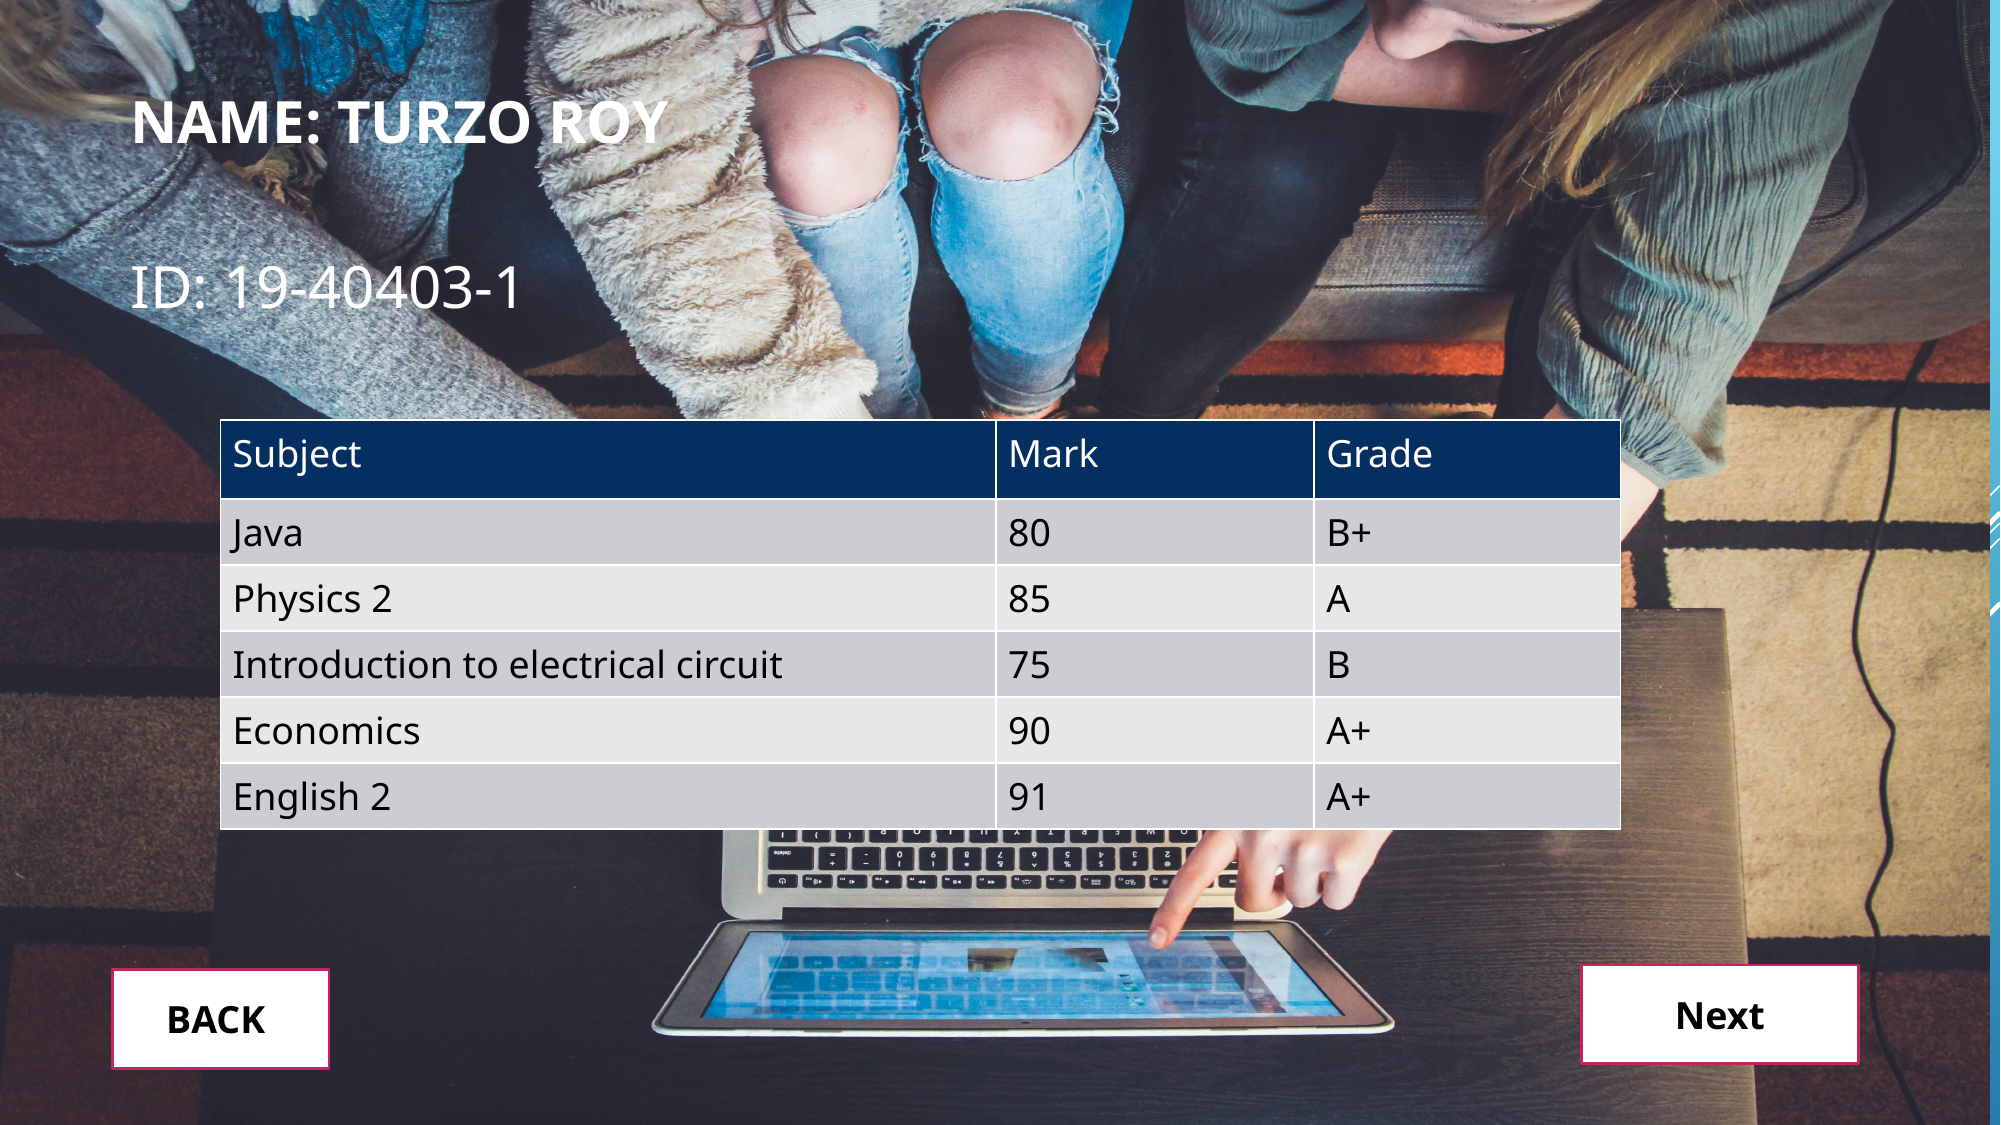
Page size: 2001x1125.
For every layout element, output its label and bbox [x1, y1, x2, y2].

list [0, 0, 1990, 1125]
